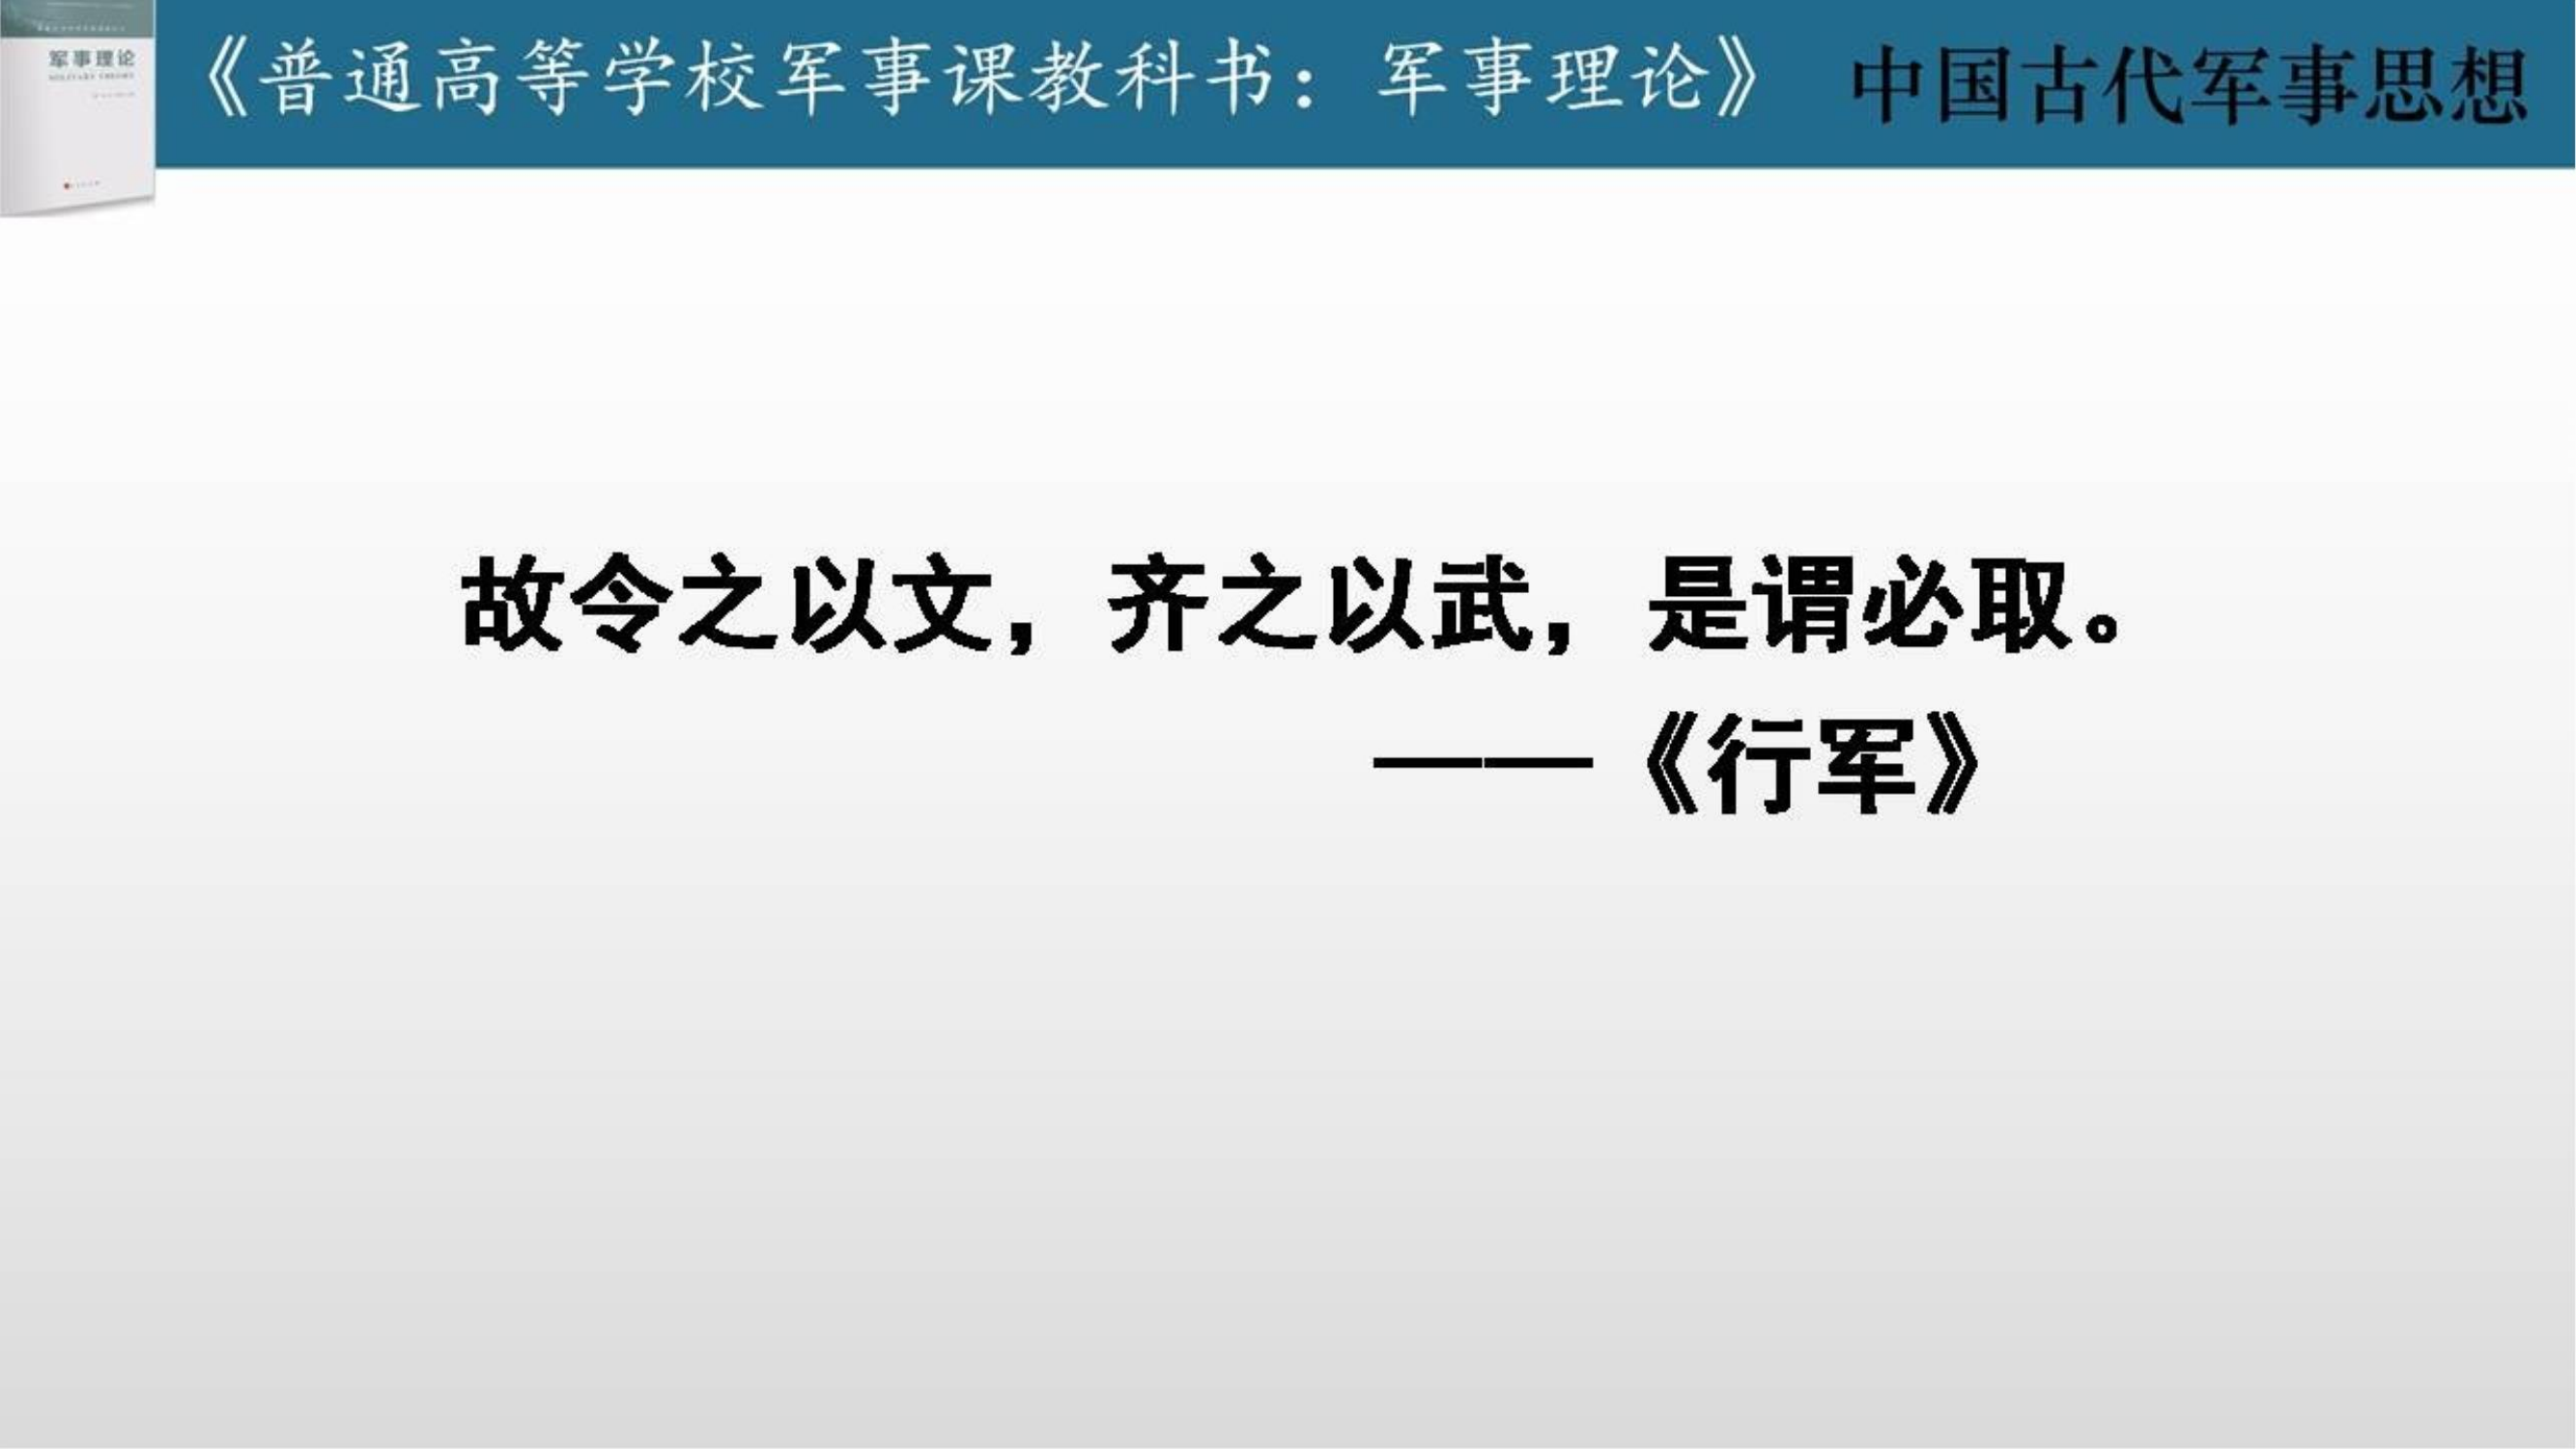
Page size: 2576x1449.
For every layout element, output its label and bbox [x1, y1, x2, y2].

text_box [0, 0, 2576, 1449]
